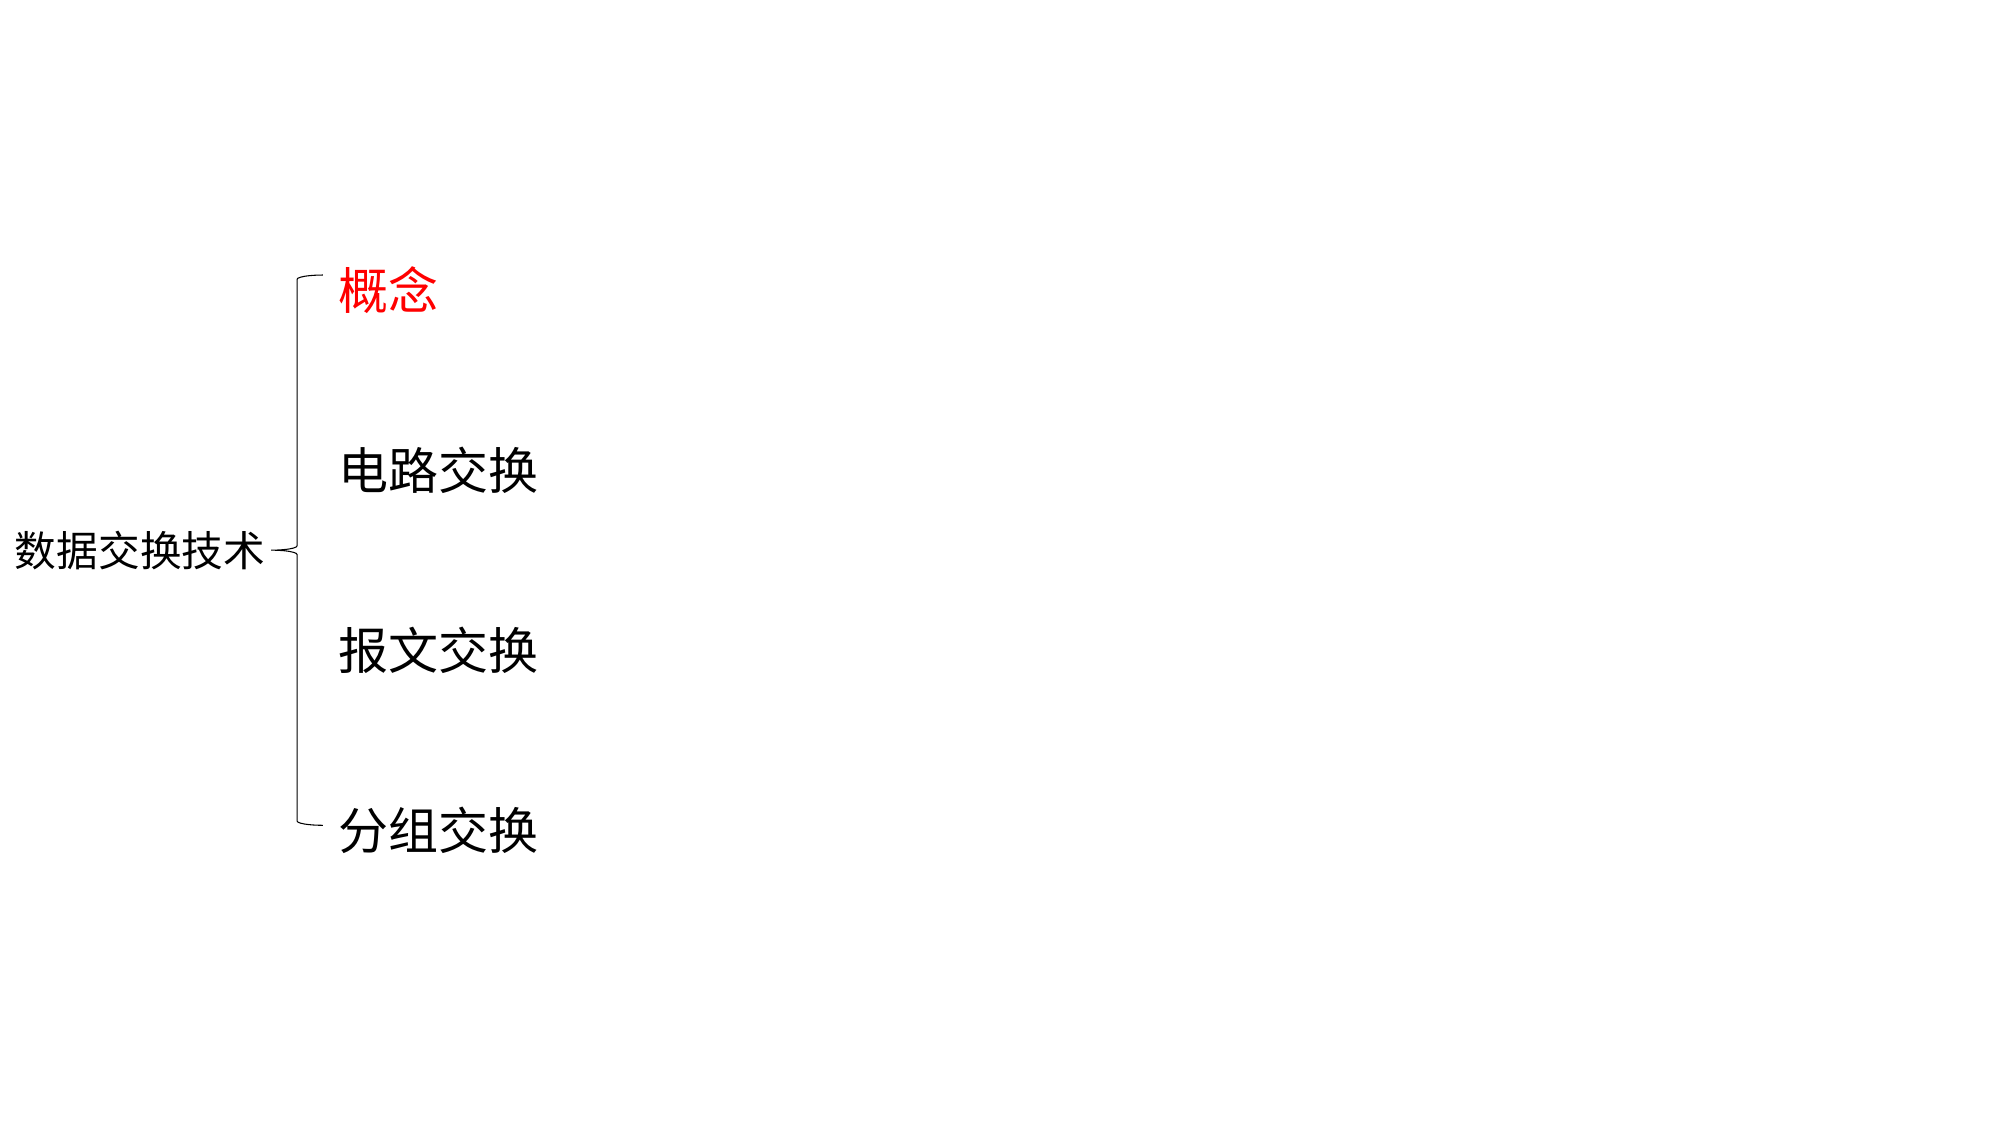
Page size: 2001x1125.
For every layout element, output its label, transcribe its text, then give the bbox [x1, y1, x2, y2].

text_box [271, 274, 323, 826]
text_box 概念 电路交换 报文交换 分组交换 [323, 221, 807, 867]
text_box 数据交换技术 [0, 517, 294, 583]
